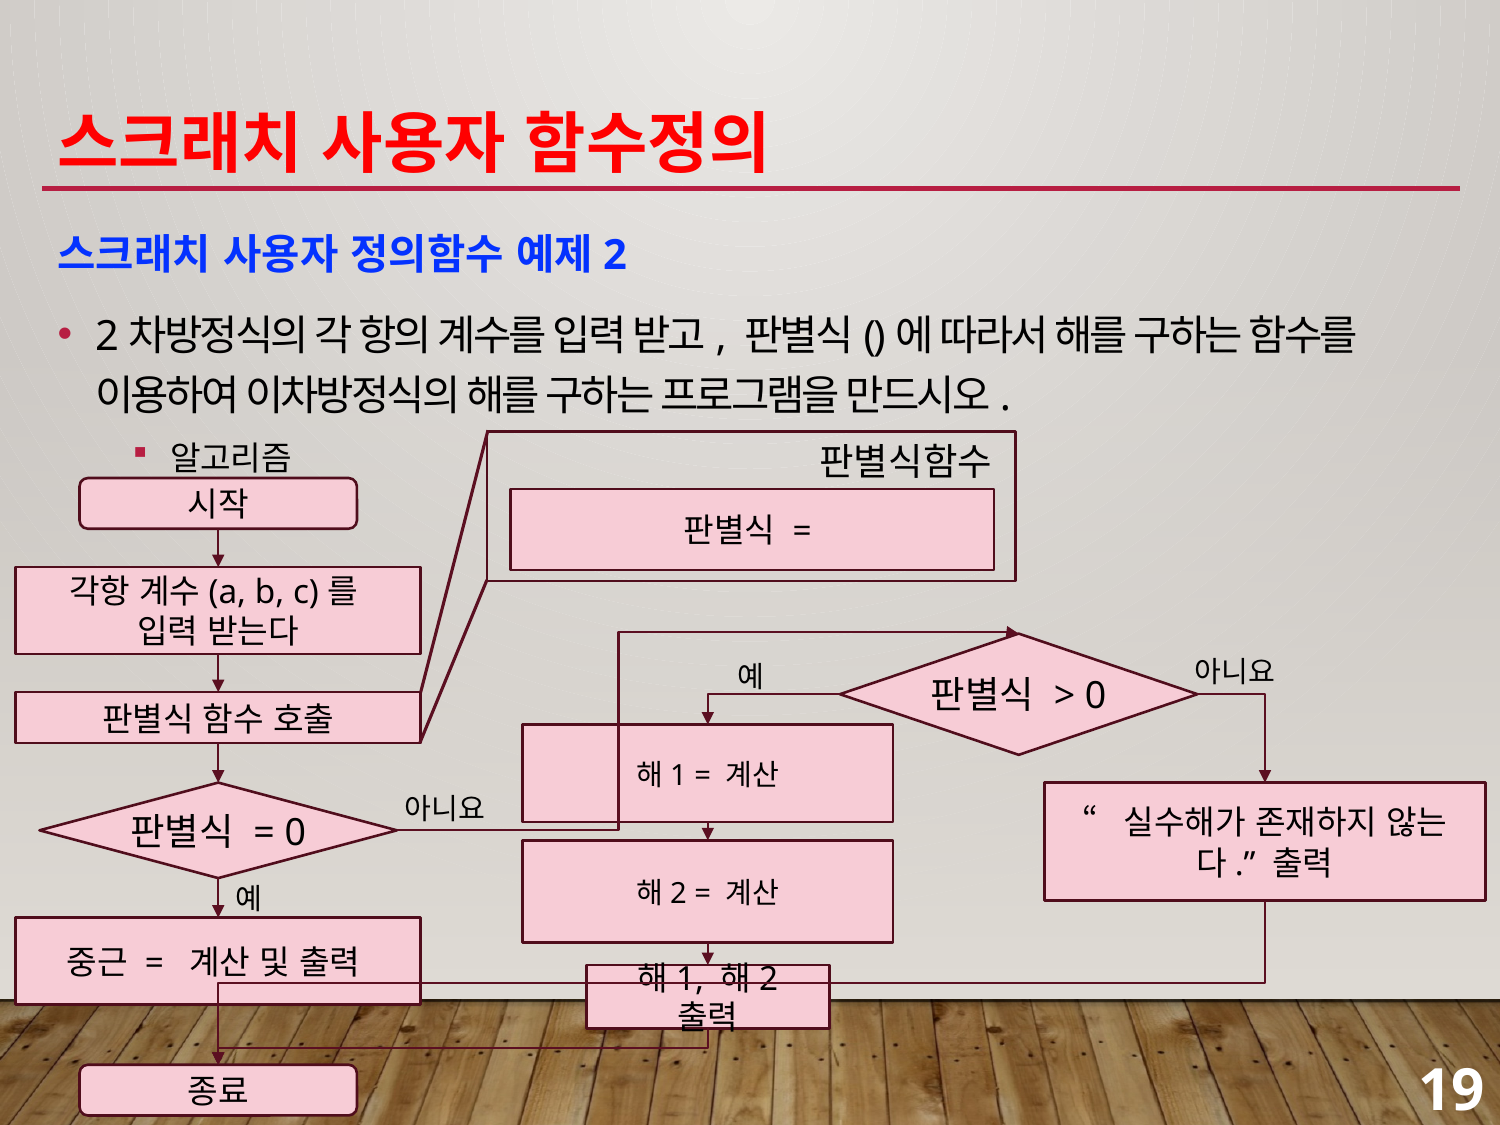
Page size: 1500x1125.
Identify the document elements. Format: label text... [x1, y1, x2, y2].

title 스크래치 사용자 함수정의 [42, 16, 1461, 189]
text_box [15, 429, 1486, 1116]
picture [0, 999, 1500, 1125]
